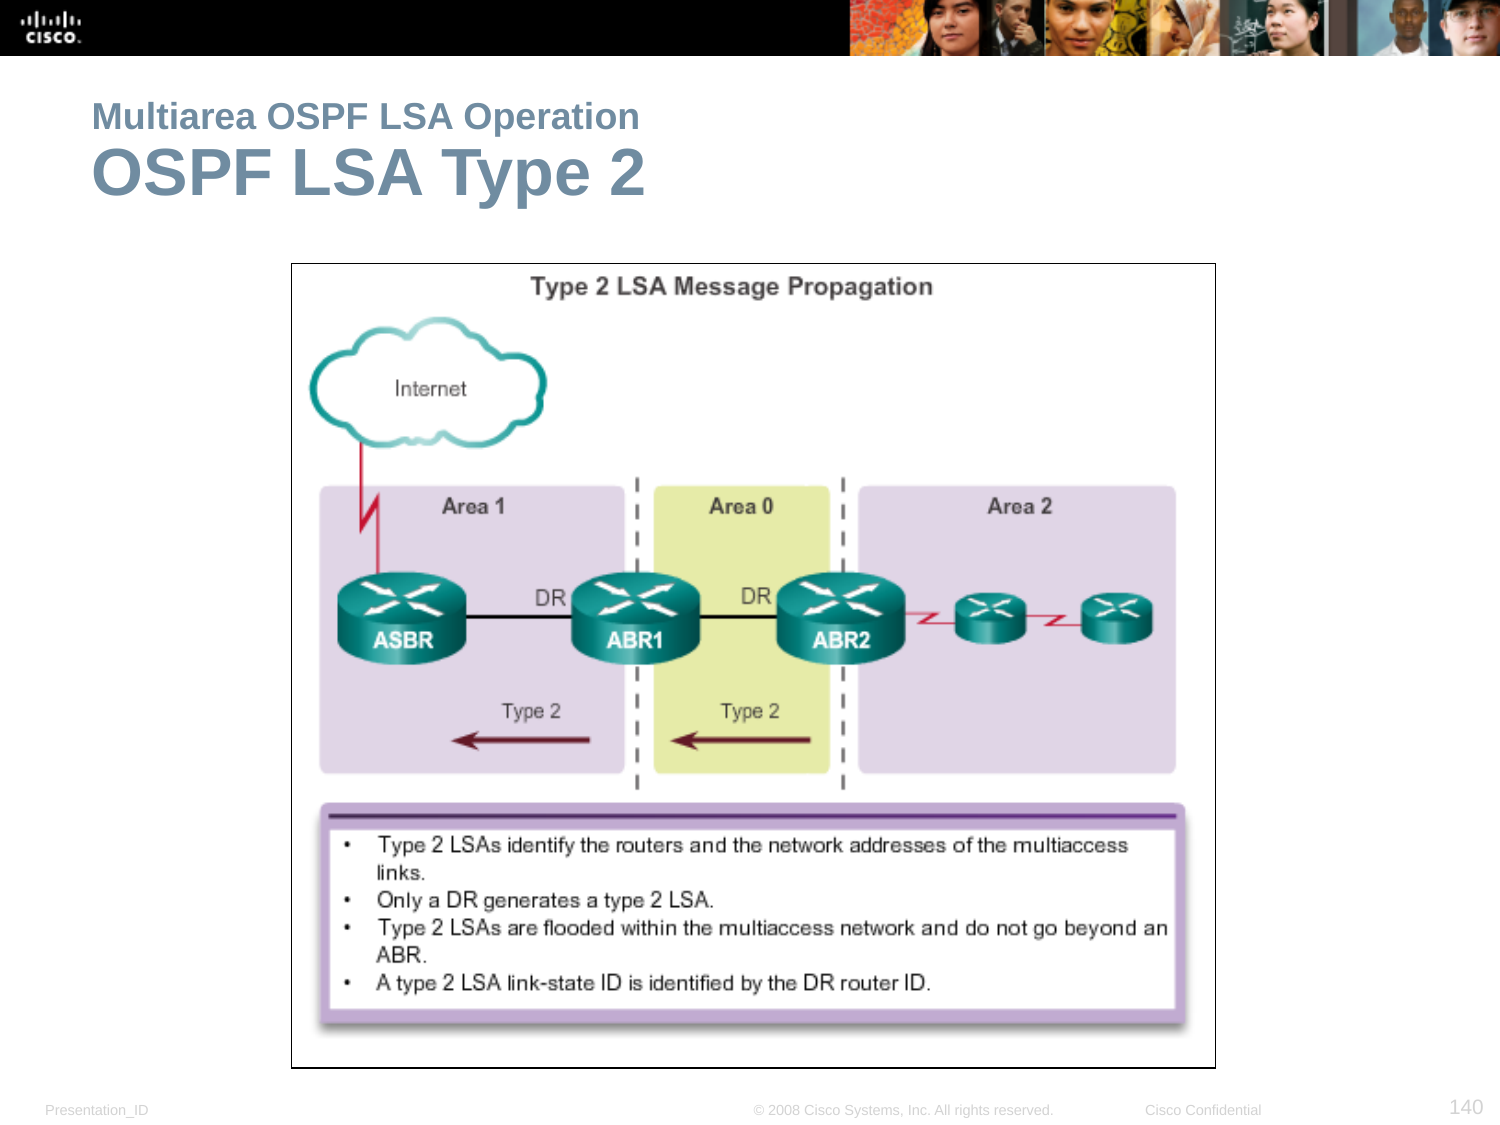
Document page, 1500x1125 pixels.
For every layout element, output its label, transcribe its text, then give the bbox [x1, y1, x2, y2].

title Multiarea OSPF LSA Operation OSPF LSA Type 2 [77, 72, 1466, 217]
picture [292, 264, 1216, 1068]
picture [0, 0, 1500, 56]
